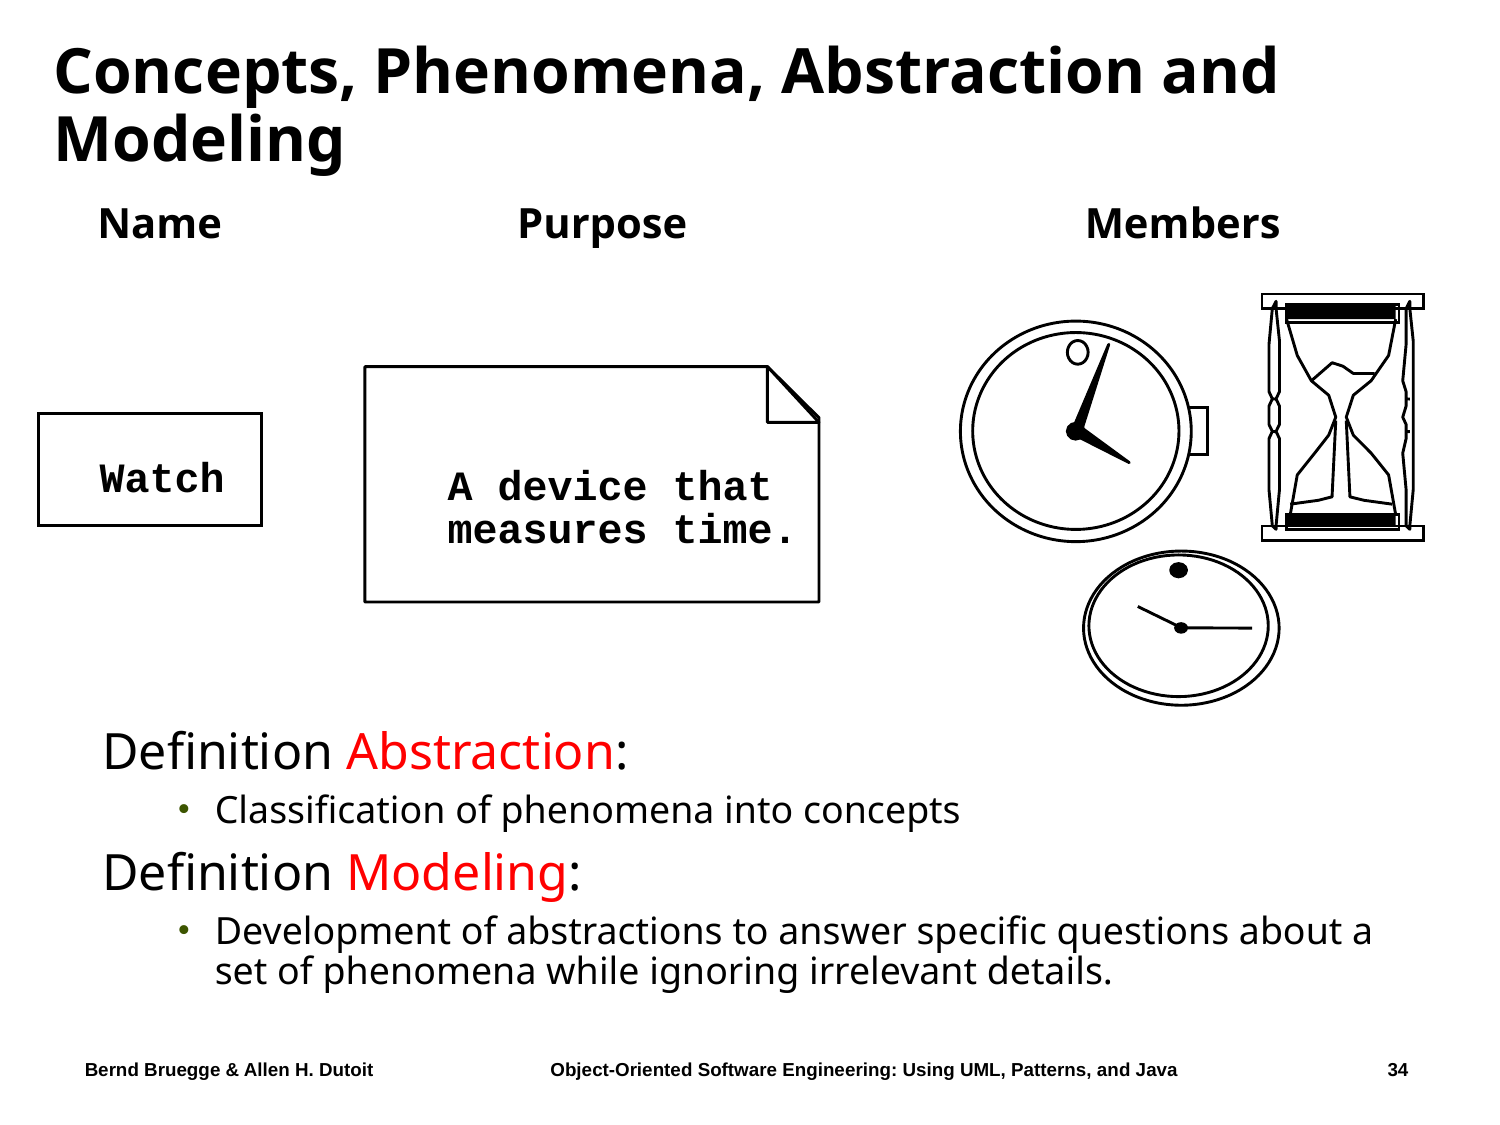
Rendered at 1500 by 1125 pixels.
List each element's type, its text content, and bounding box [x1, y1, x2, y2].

list Definition Abstraction: Classification of phenomena into concepts Definition Modeling: Development of abstractions to answer specific questions about a set of phenomena while ignoring irrelevant details. [87, 718, 1400, 980]
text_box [364, 366, 820, 603]
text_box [1261, 293, 1425, 541]
text_box Members [1084, 197, 1281, 248]
text_box Name [97, 197, 223, 248]
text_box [960, 320, 1209, 542]
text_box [38, 413, 262, 526]
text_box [1083, 550, 1280, 706]
title Concepts, Phenomena, Abstraction and Modeling [38, 36, 1472, 179]
text_box Purpose [516, 197, 688, 248]
